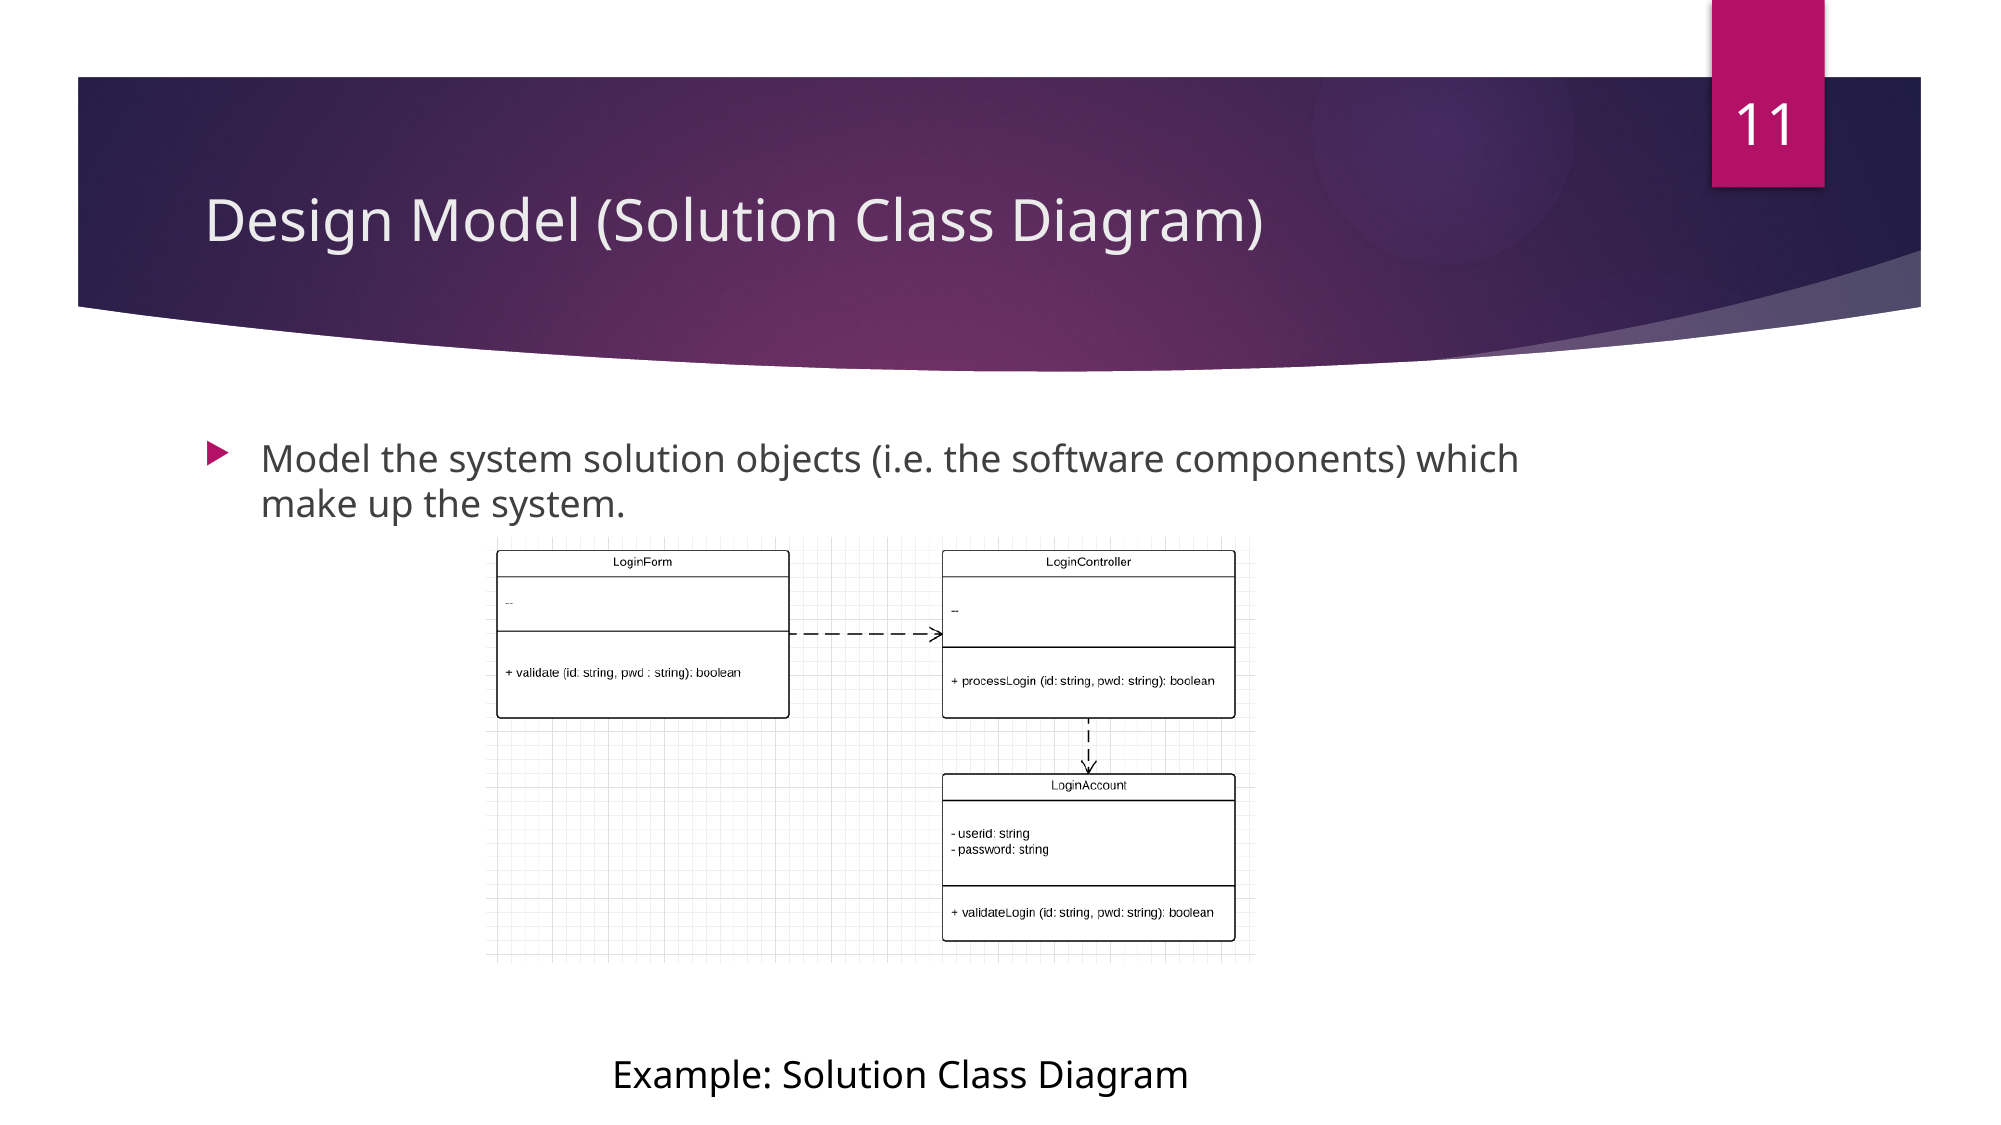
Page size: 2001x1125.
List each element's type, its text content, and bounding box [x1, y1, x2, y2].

list Model the system solution objects (i.e. the software components) which make up the system. [189, 427, 1638, 988]
text_box Example: Solution Class Diagram [597, 1044, 1205, 1104]
title Design Model (Solution Class Diagram) [189, 159, 1627, 276]
slide_number 11 [1698, 48, 1836, 175]
picture [486, 536, 1256, 963]
